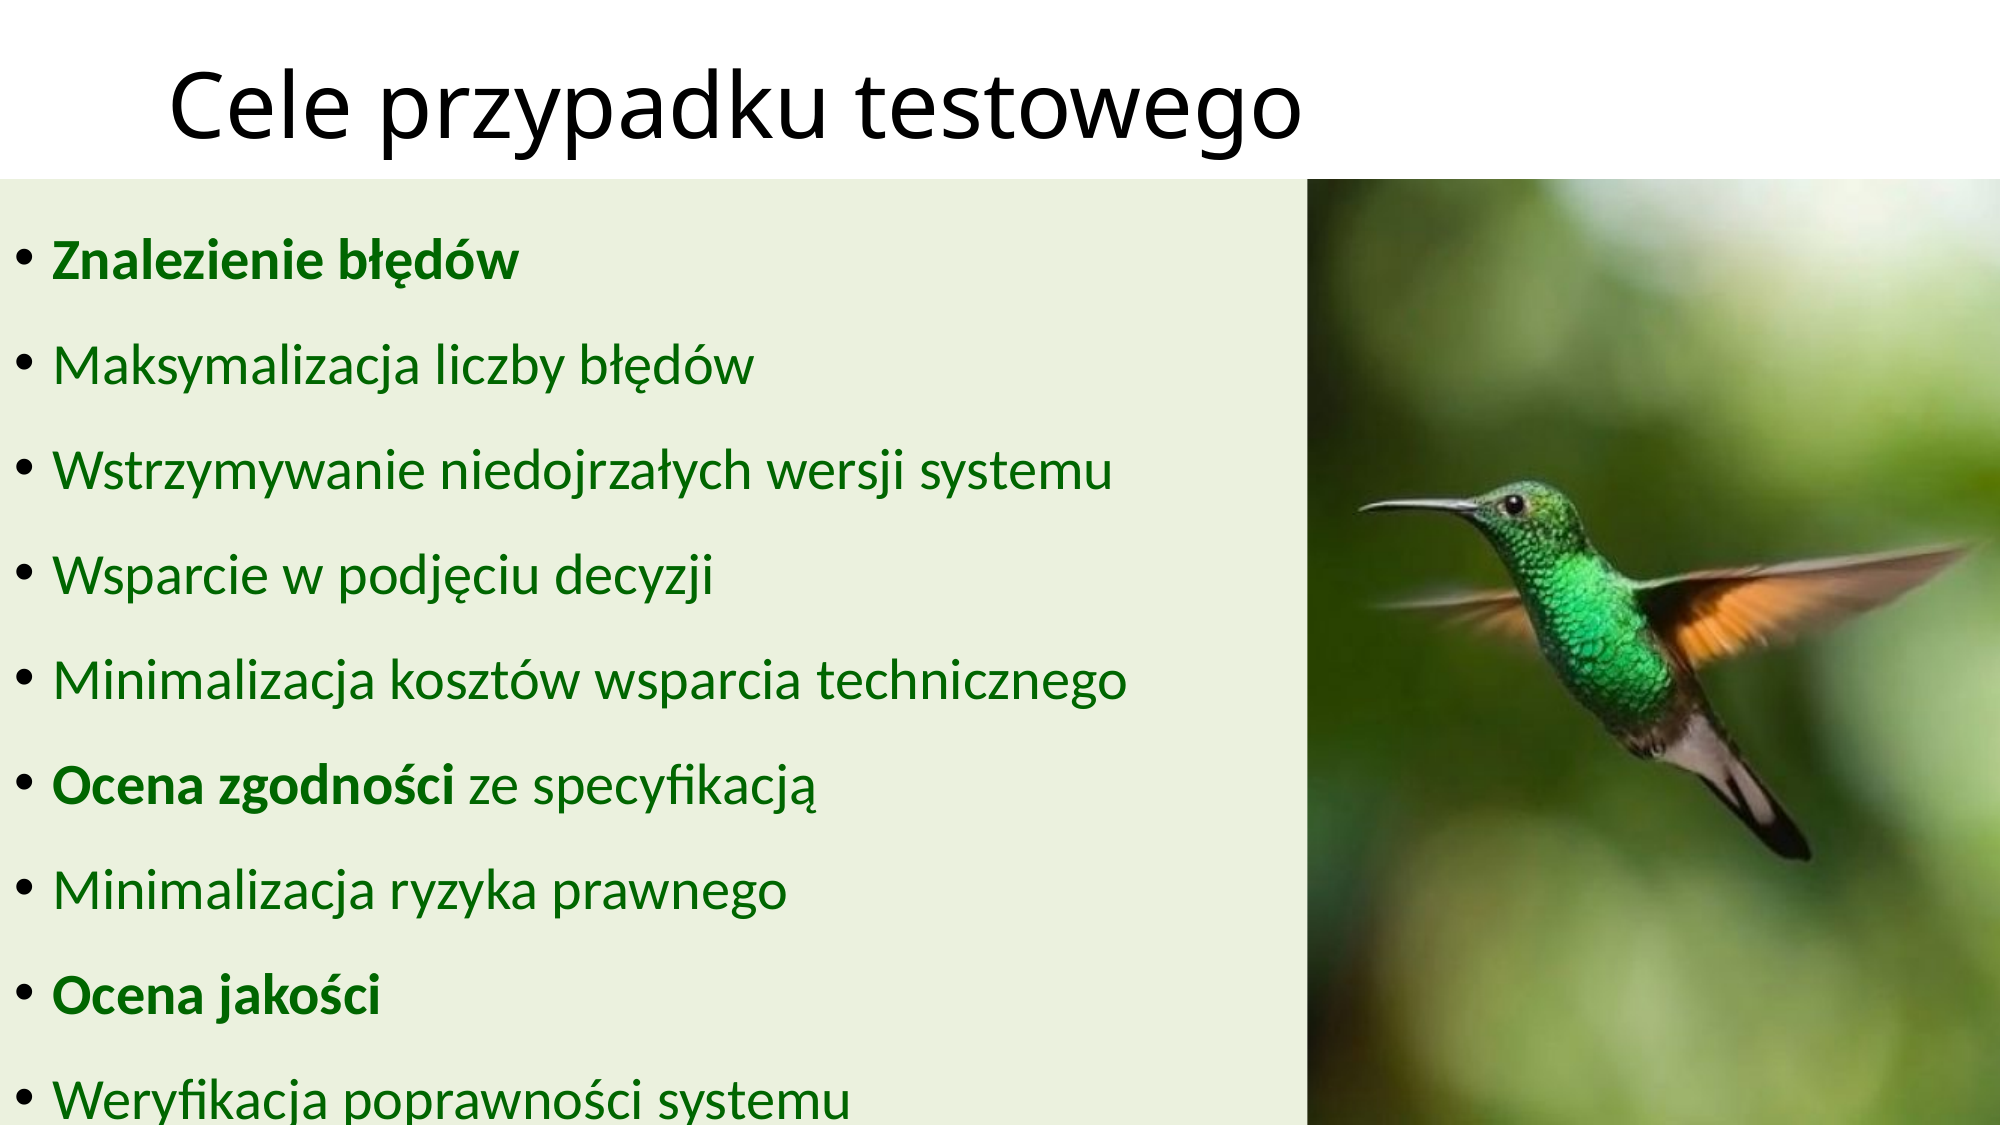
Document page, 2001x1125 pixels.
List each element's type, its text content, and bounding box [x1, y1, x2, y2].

text_box Cele przypadku testowego [153, 0, 1879, 179]
text_box Znalezienie błędów Maksymalizacja liczby błędów Wstrzymywanie niedojrzałych wersji systemu Wsparcie w podjęciu decyzji Minimalizacja kosztów wsparcia technicznego Ocena zgodności ze specyfikacją Minimalizacja ryzyka prawnego Ocena jakości Weryfikacja poprawności systemu [0, 179, 1305, 1125]
picture [1307, 178, 2000, 1125]
